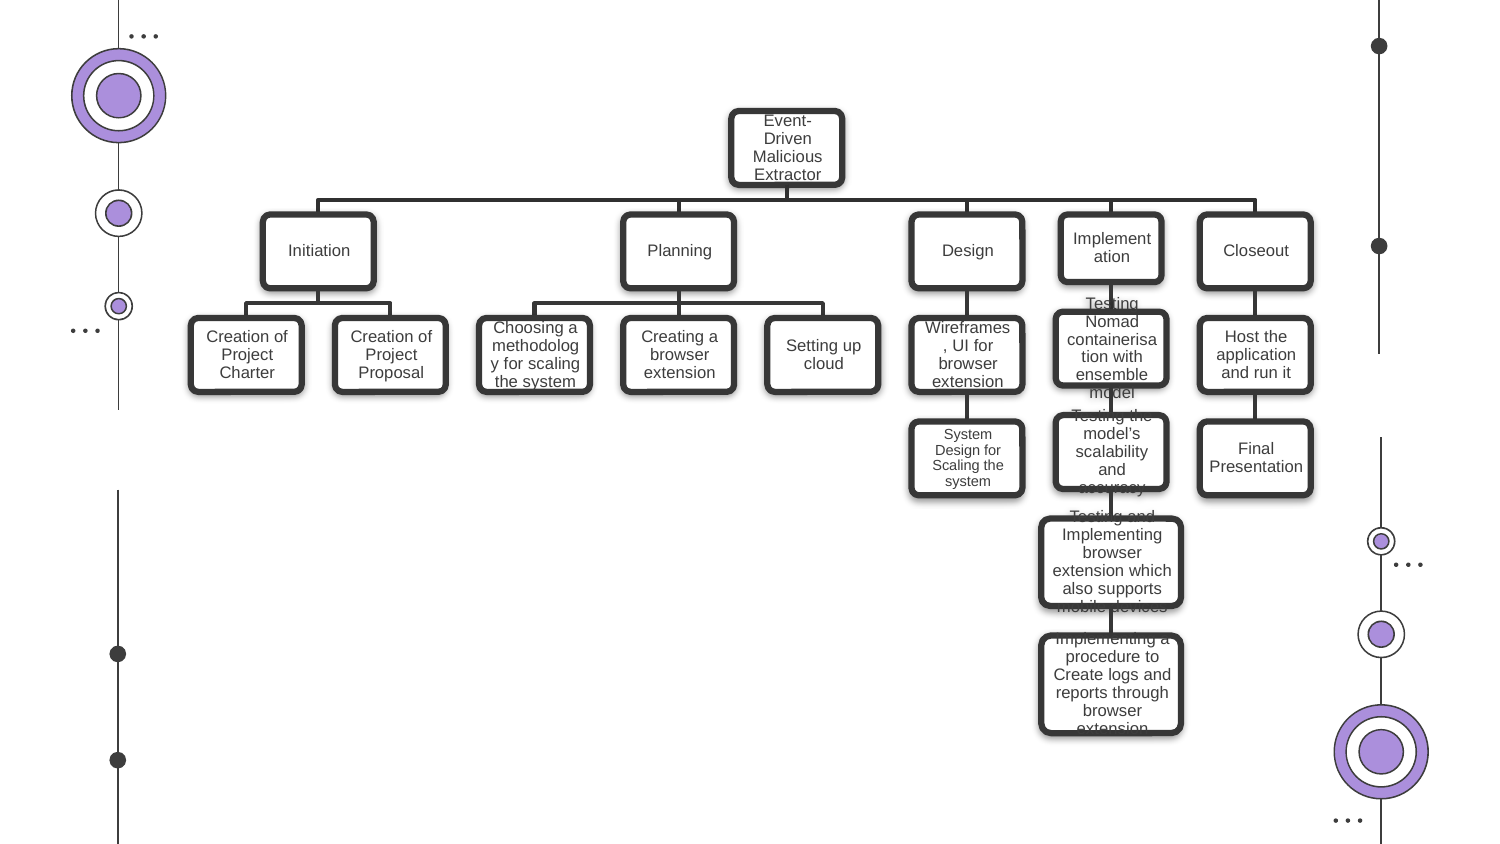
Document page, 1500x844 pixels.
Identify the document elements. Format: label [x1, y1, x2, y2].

text_box [190, 108, 1311, 737]
